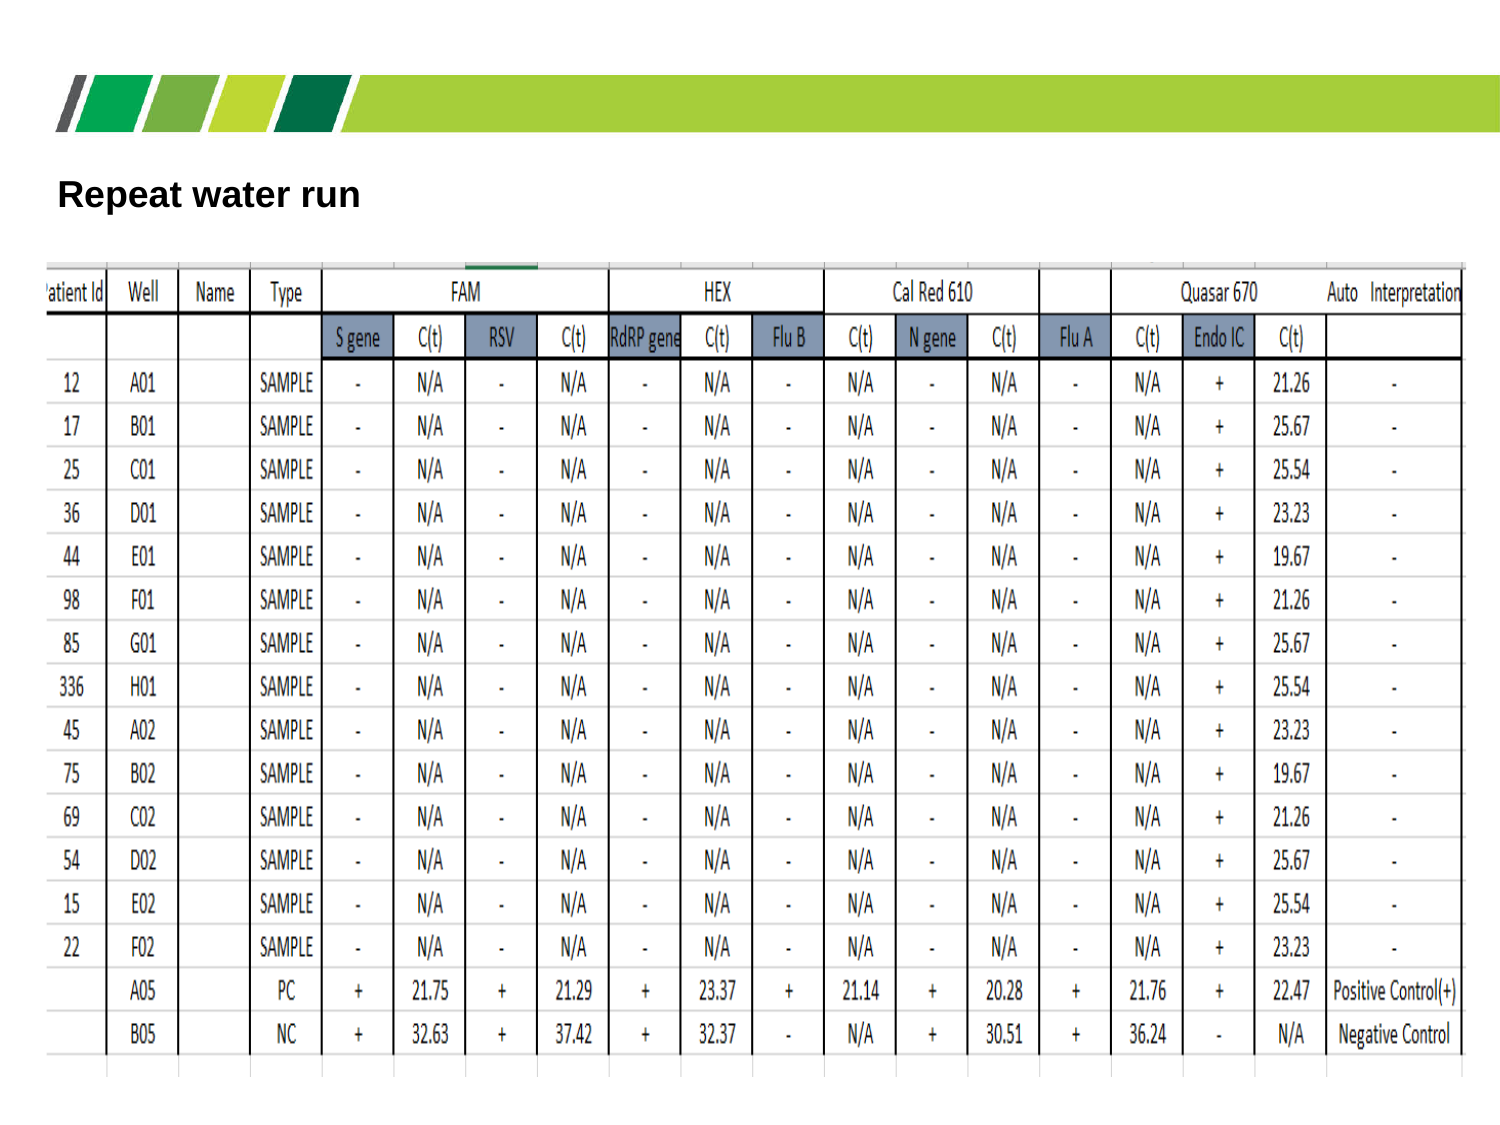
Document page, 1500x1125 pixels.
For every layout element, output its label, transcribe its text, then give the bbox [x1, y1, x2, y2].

picture [0, 0, 1500, 1125]
text_box Repeat water run [42, 162, 514, 223]
